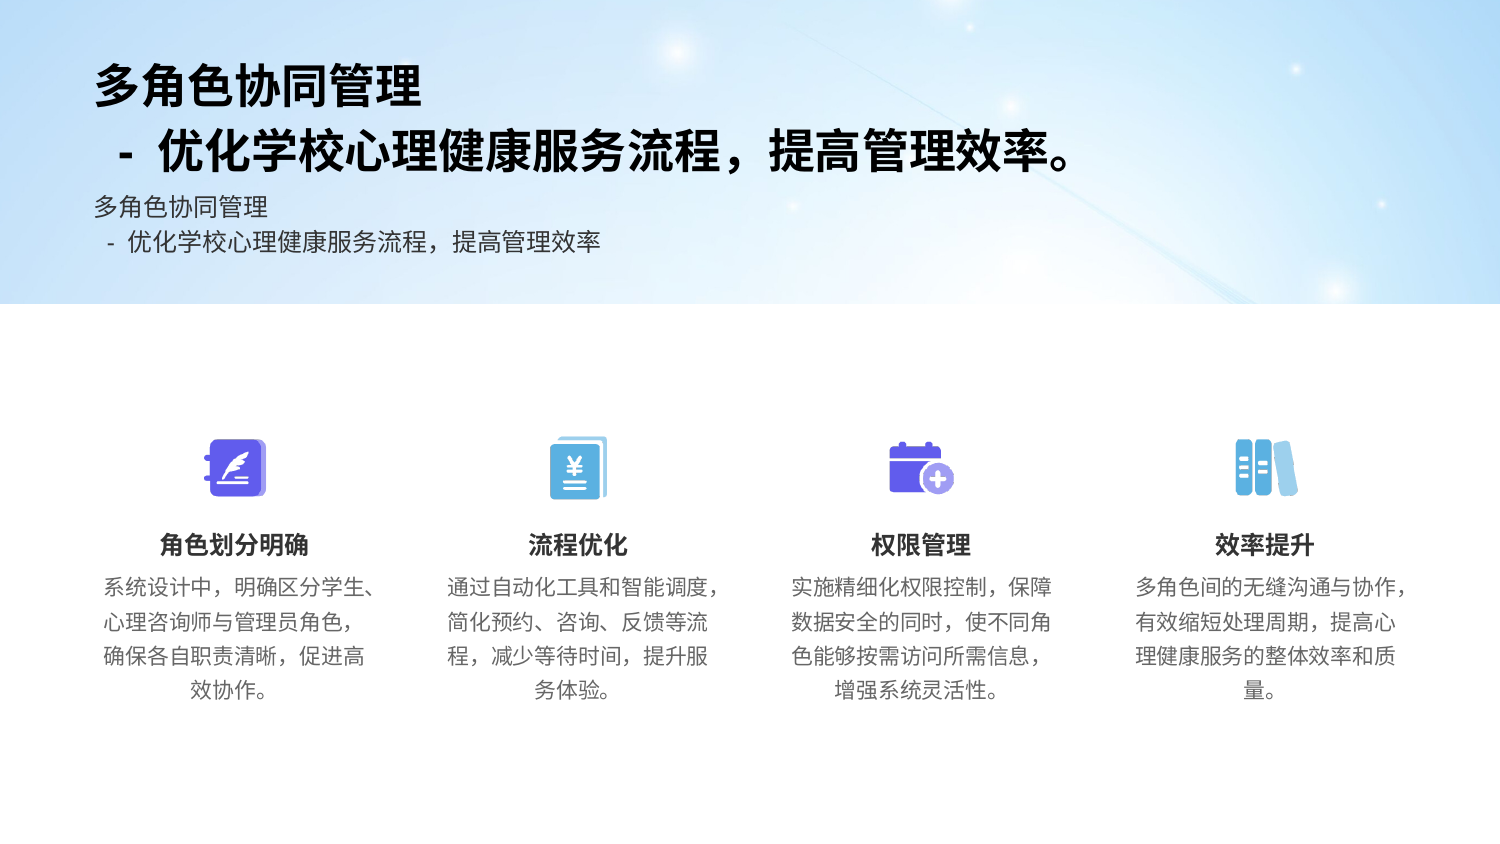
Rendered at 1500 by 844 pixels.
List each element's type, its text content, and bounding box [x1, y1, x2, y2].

text_box 权限管理 [781, 524, 1063, 560]
picture [1226, 428, 1305, 507]
text_box 系统设计中，明确区分学生、心理咨询师与管理员角色，确保各自职责清晰，促进高效协作。 [93, 565, 376, 703]
text_box 通过自动化工具和智能调度，简化预约、咨询、反馈等流程，减少等待时间，提升服务体验。 [437, 565, 719, 703]
text_box 实施精细化权限控制，保障数据安全的同时，使不同角色能够按需访问所需信息，增强系统灵活性。 [781, 565, 1063, 703]
text_box 效率提升 [1125, 524, 1407, 560]
picture [195, 428, 274, 507]
text_box 多角色间的无缝沟通与协作，有效缩短处理周期，提高心理健康服务的整体效率和质量。 [1125, 565, 1407, 703]
text_box 流程优化 [437, 524, 719, 560]
picture [882, 428, 961, 507]
text_box 角色划分明确 [93, 524, 376, 560]
picture [539, 428, 618, 507]
picture [0, 0, 1500, 304]
